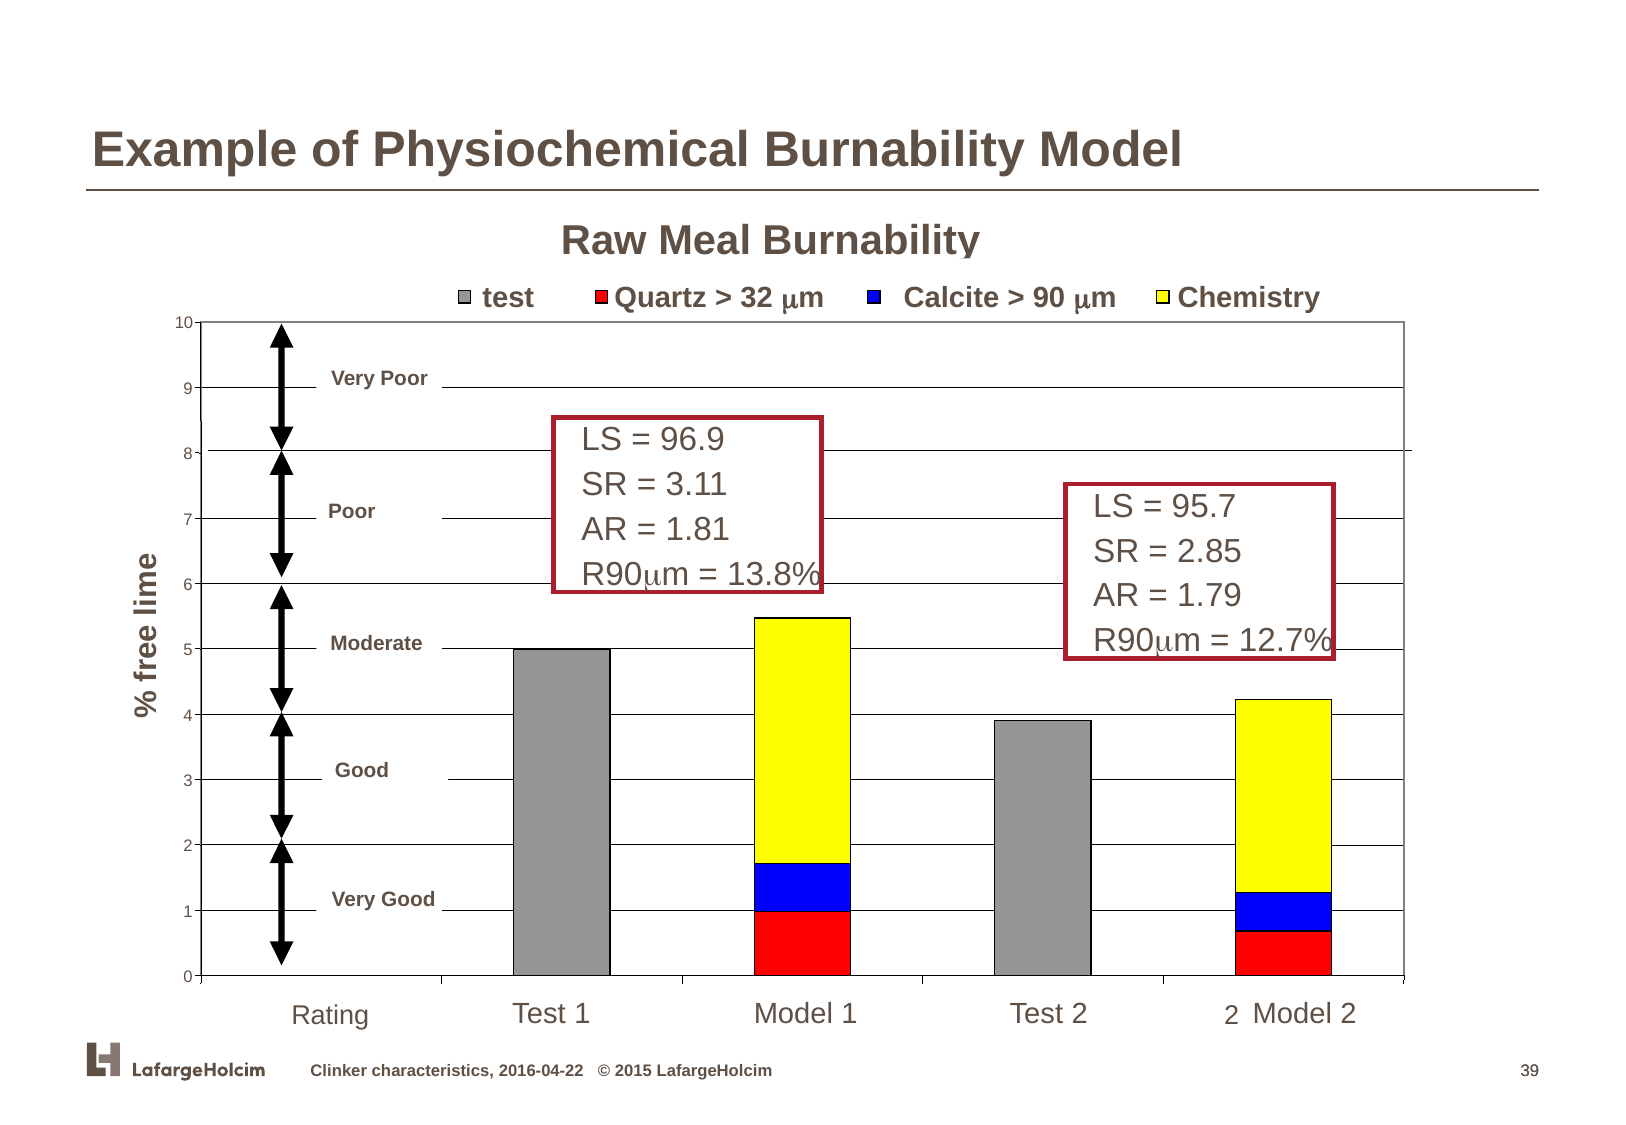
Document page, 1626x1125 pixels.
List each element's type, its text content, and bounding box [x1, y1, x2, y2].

slide_number 39 [1467, 1052, 1540, 1080]
footer Clinker characteristics, 2016-04-22 © 2015 LafargeHolcim [310, 1052, 831, 1080]
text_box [124, 212, 1412, 1031]
text_box Example of Physiochemical Burnability Model [91, 49, 1532, 180]
